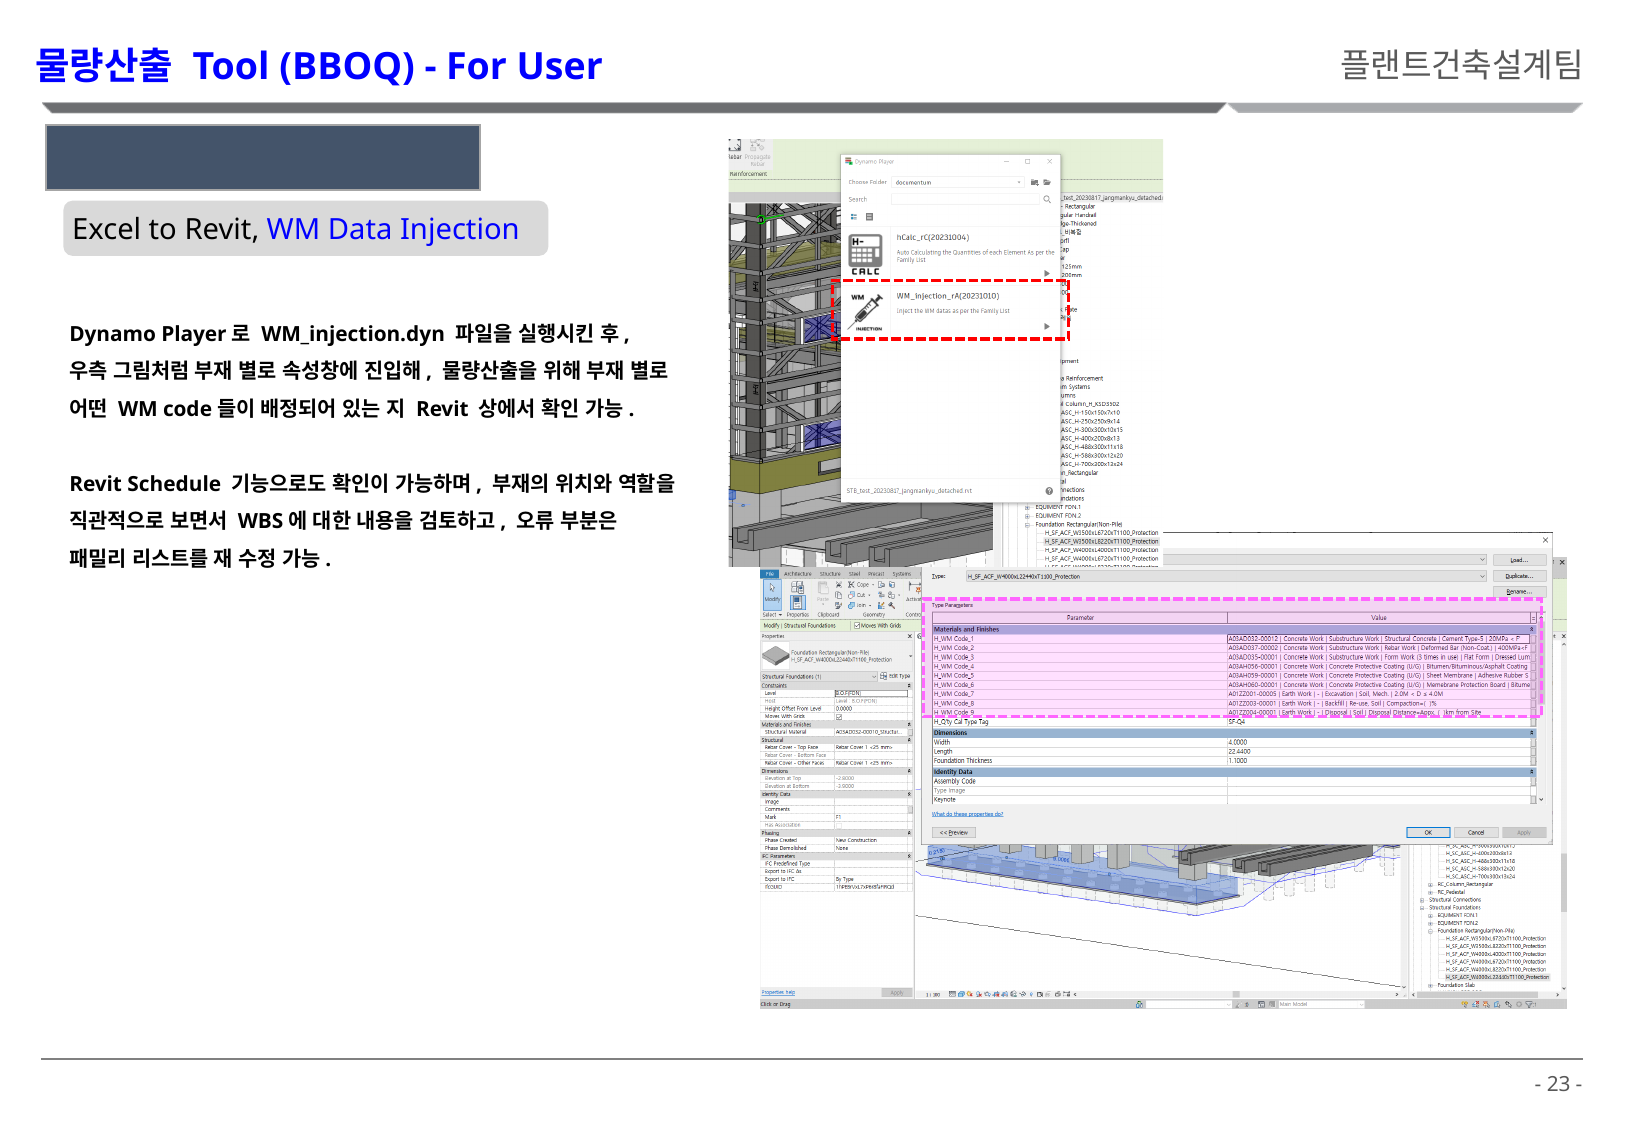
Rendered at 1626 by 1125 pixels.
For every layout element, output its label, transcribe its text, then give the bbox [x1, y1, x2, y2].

text_box 물량산출 Tool (BBOQ) - For User [20, 34, 618, 95]
picture [42, 102, 1583, 114]
text_box 플랜트건축설계팀 [1339, 43, 1584, 84]
text_box Dynamo Player로 WM_injection.dyn 파일을 실행시킨 후, 우측 그림처럼 부재 별로 속성창에 진입해, 물량산출을 위해 부재 별로 어떤 WM code들이 배정되어 있는 지 Revit 상에서 확인 가능. Revit Schedule 기능으로도 확인이 가능하며, 부재의 위치와 역할을 직관적으로 보면서 WBS에 대한 내용을 검토하고, 오류 부분은 패밀리 리스트를 재 수정 가능. [45, 301, 692, 947]
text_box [760, 532, 1567, 1009]
text_box Excel to Revit, WM Data Injection [62, 199, 550, 257]
text_box 5. Revit – Dynamo Player [45, 124, 481, 191]
picture [728, 139, 1164, 567]
